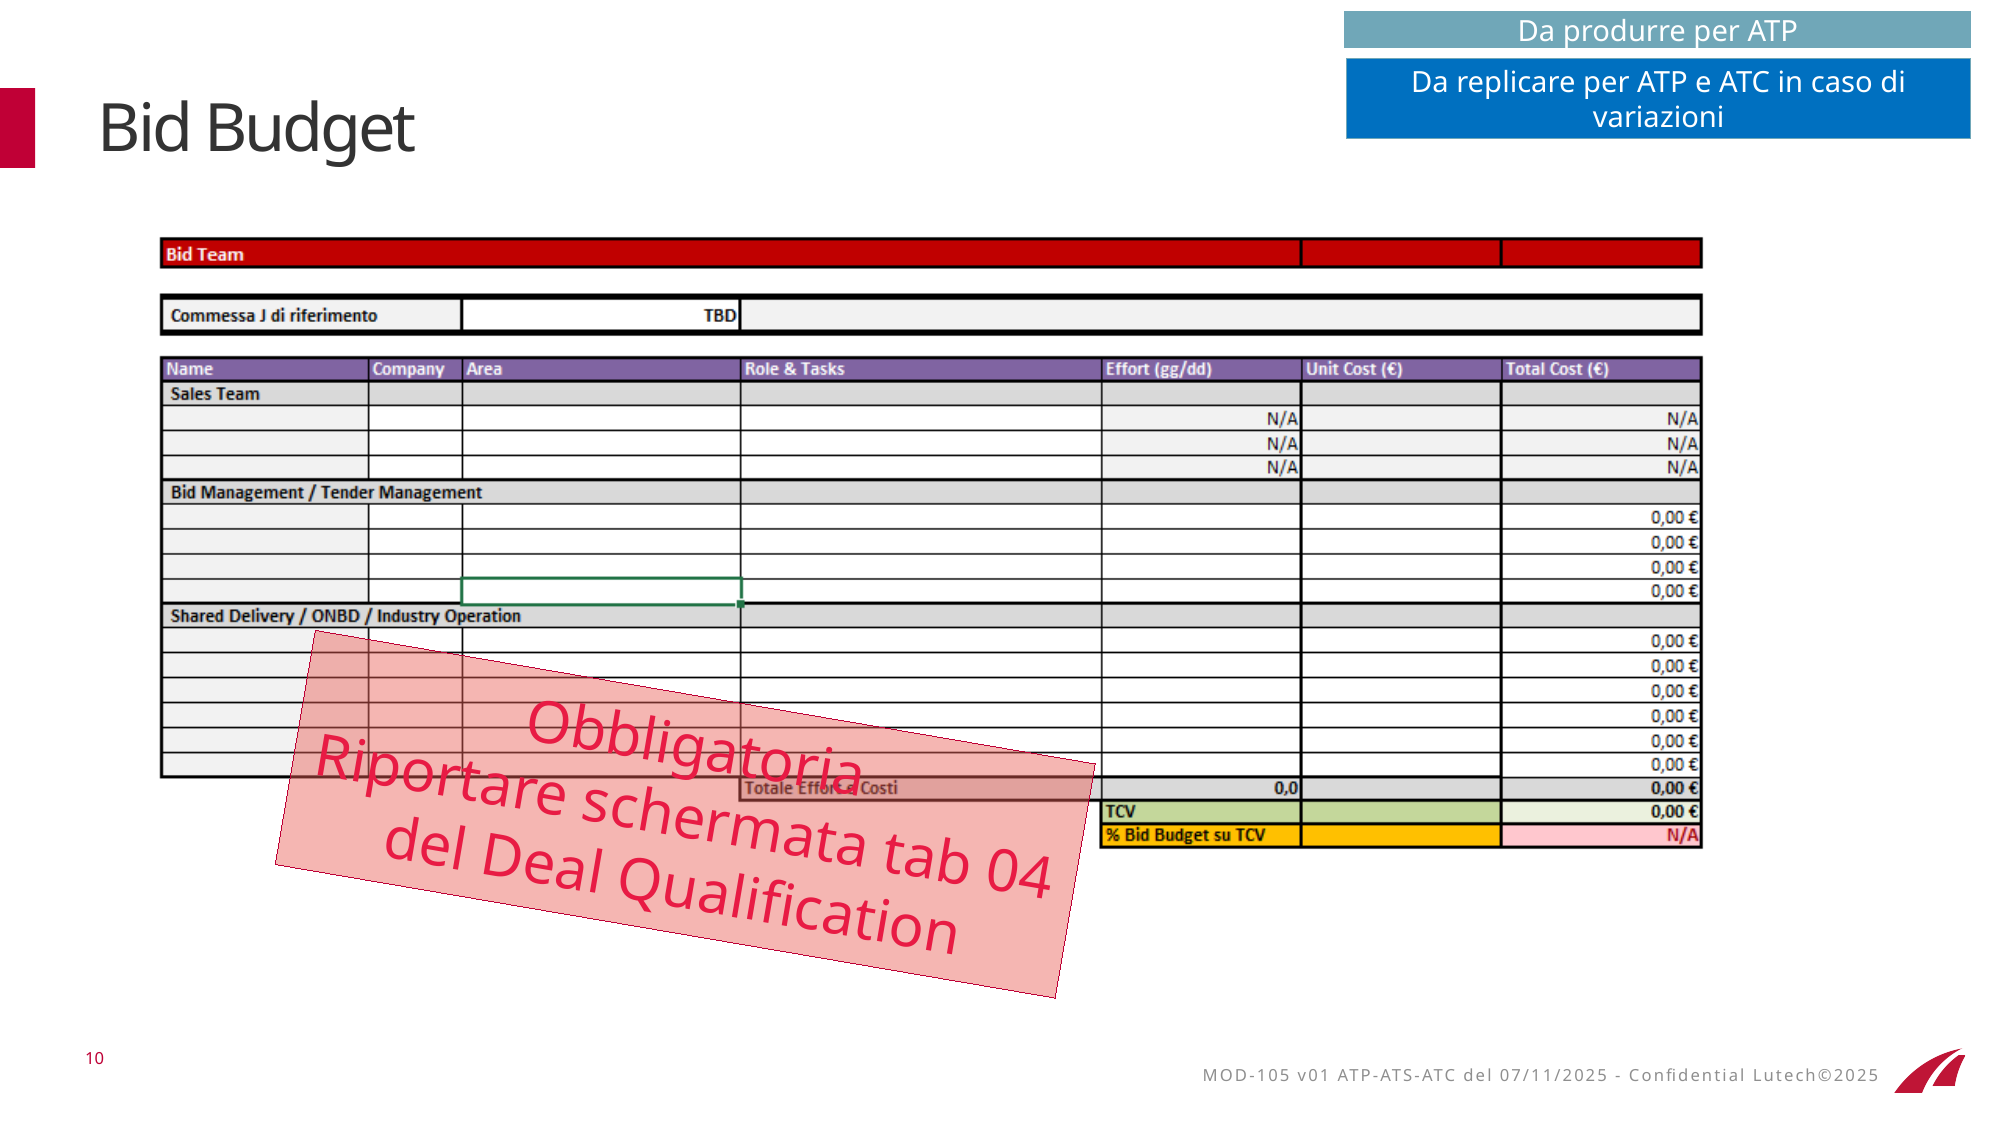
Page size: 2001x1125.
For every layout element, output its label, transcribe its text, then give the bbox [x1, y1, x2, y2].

text_box Da produrre per ATP [1344, 11, 1971, 48]
text_box Obbligatoria Riportare schermata tab 04 del Deal Qualification [275, 860, 1079, 999]
picture [154, 225, 1725, 860]
text_box Da replicare per ATP e ATC in caso di variazioni [1346, 58, 1971, 139]
title Bid Budget [97, 85, 1916, 165]
picture [1894, 1048, 1966, 1093]
